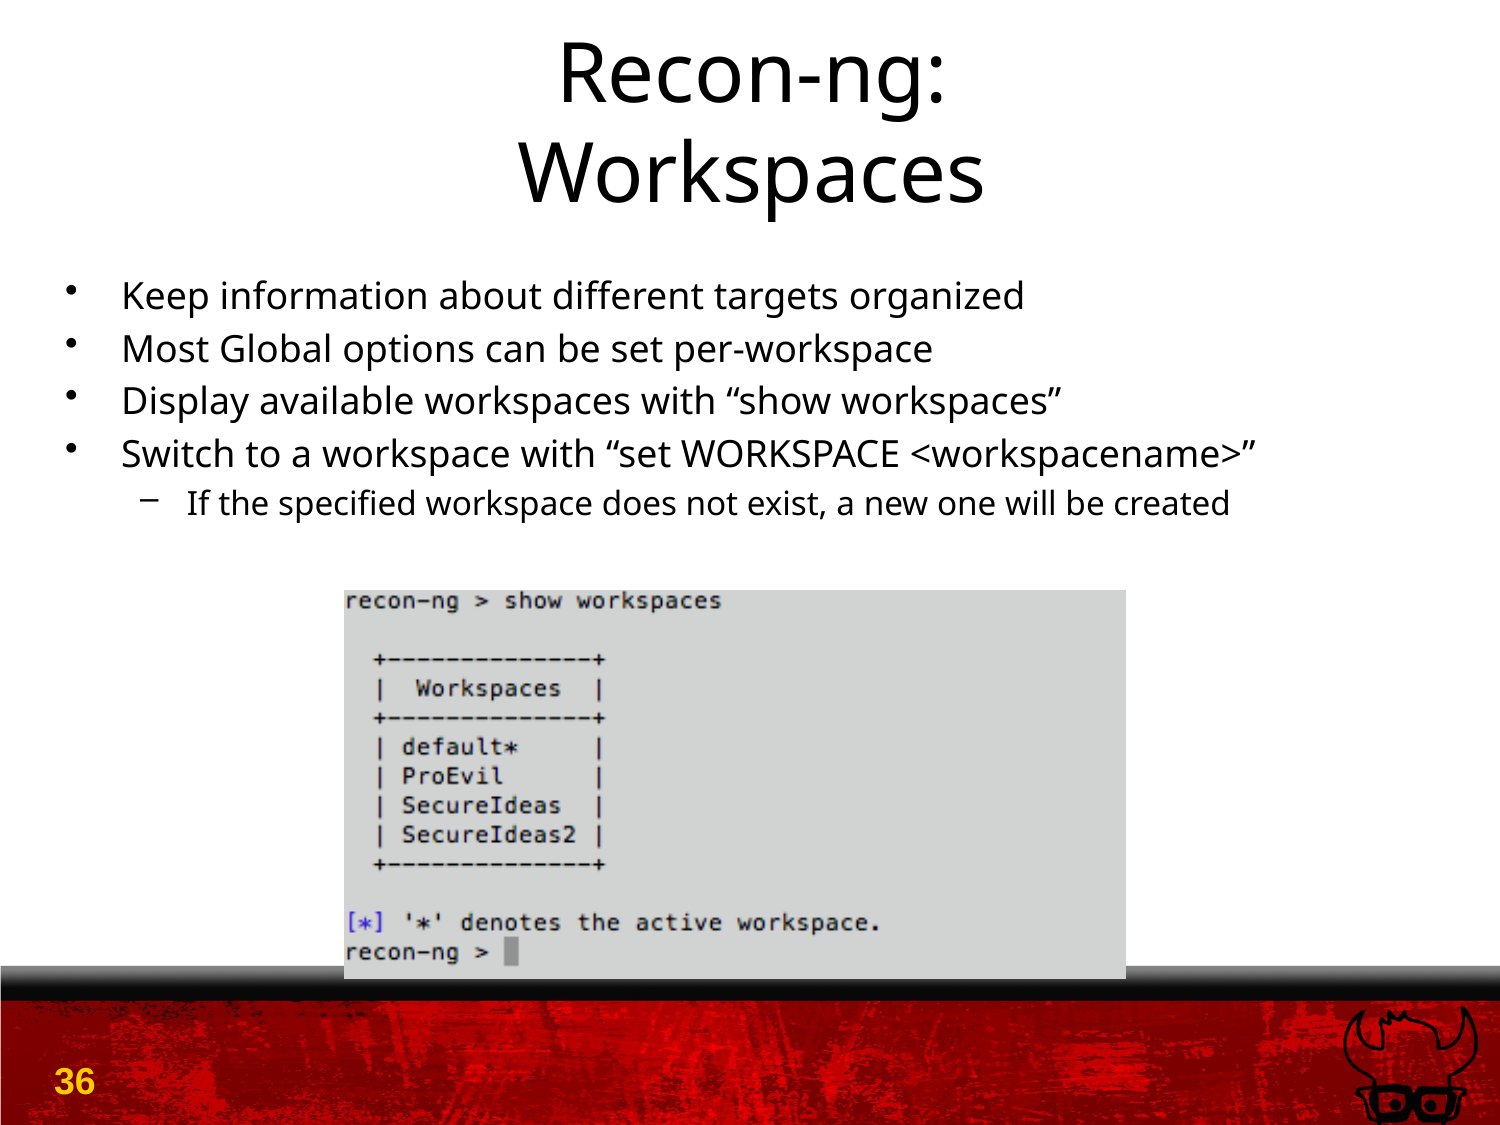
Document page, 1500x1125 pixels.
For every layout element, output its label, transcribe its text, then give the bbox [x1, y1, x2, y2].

title Recon-ng: Workspaces [35, 22, 1469, 216]
list Keep information about different targets organized Most Global options can be set per-workspace Display available workspaces with “show workspaces” Switch to a workspace with “set WORKSPACE <workspacename>” If the specified workspace does not exist, a new one will be created [49, 264, 1438, 953]
picture [0, 282, 1500, 1125]
